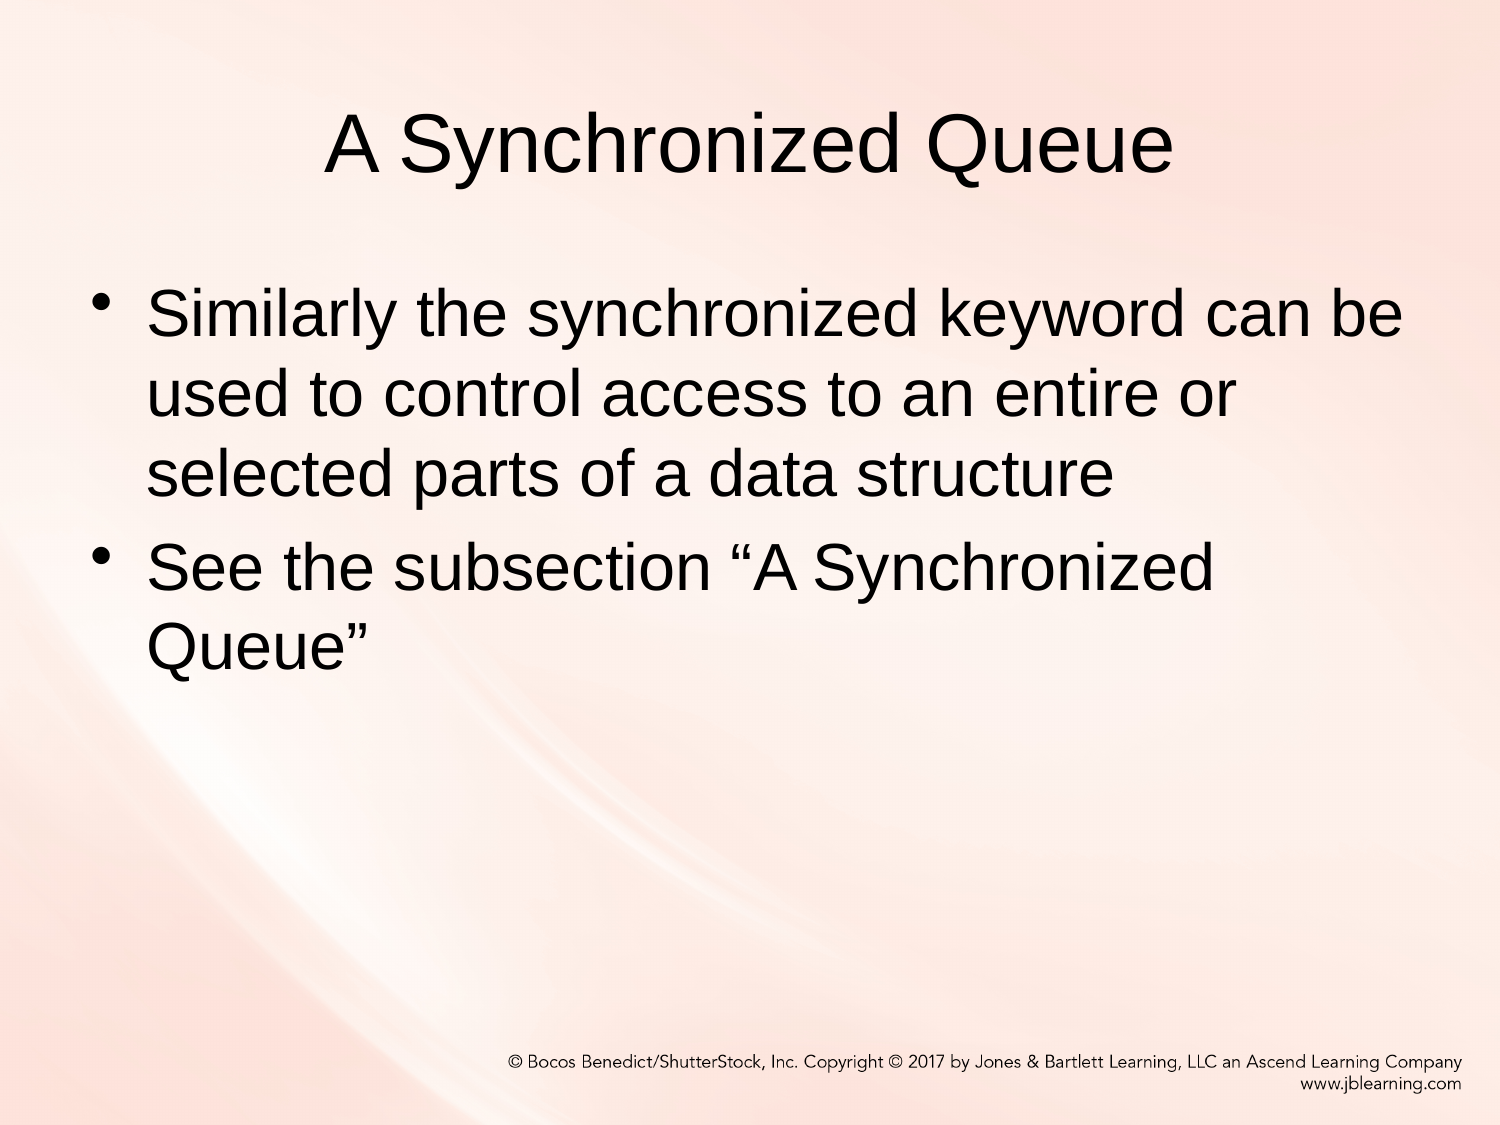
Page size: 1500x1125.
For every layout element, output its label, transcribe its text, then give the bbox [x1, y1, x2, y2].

picture [0, 0, 1500, 1125]
title A Synchronized Queue [75, 45, 1425, 233]
list Similarly the synchronized keyword can be used to control access to an entire or selected parts of a data structure See the subsection “A Synchronized Queue” [75, 262, 1425, 1005]
